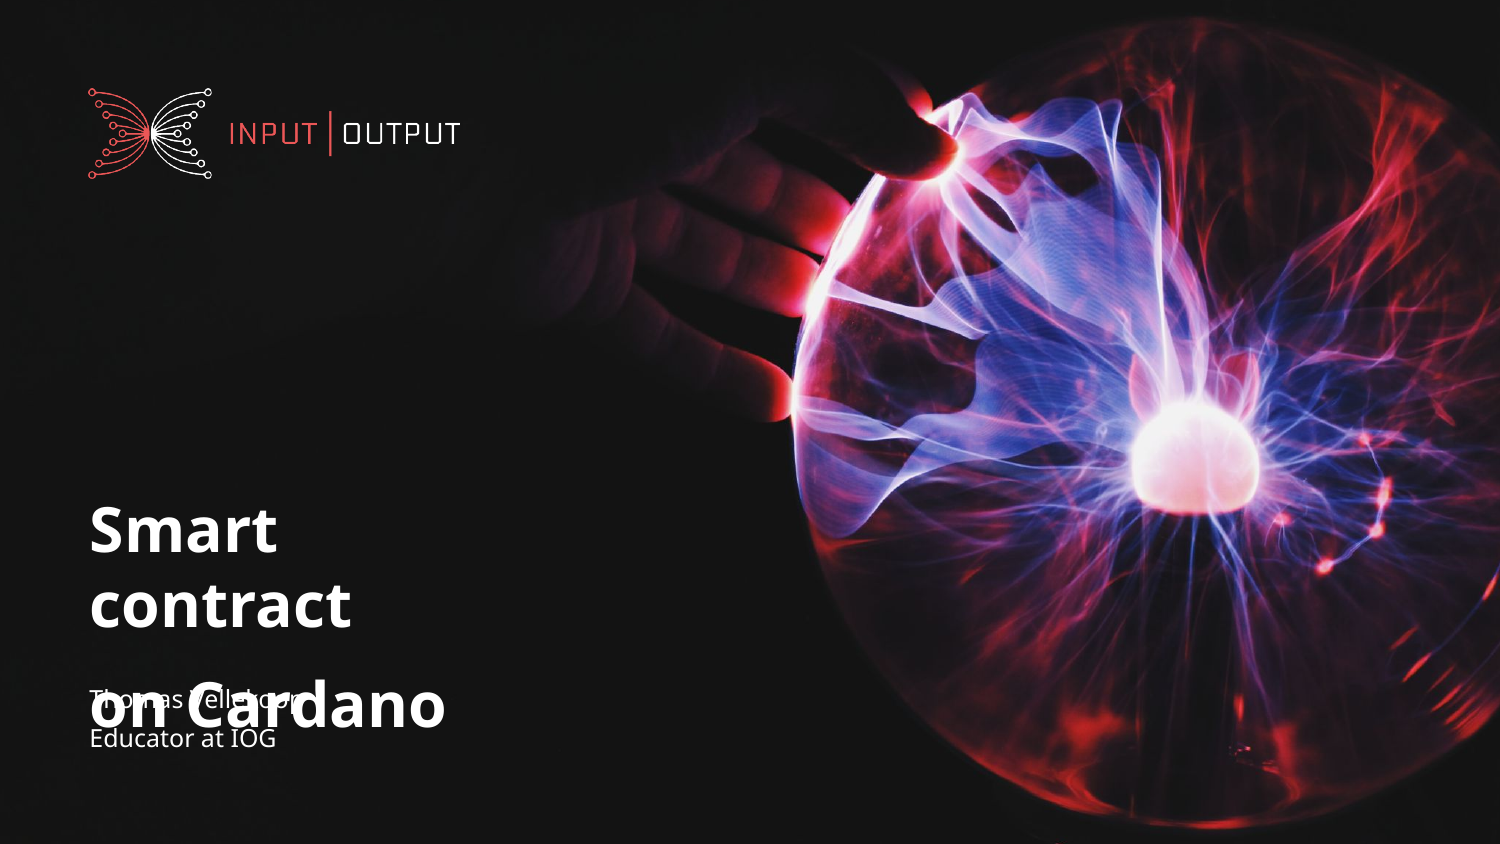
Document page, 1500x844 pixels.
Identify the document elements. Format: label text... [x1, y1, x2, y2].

text_box Thomas Vellekoop Educator at IOG [74, 659, 613, 808]
picture [0, 0, 1500, 844]
text_box Smart contract on Cardano [74, 475, 569, 659]
